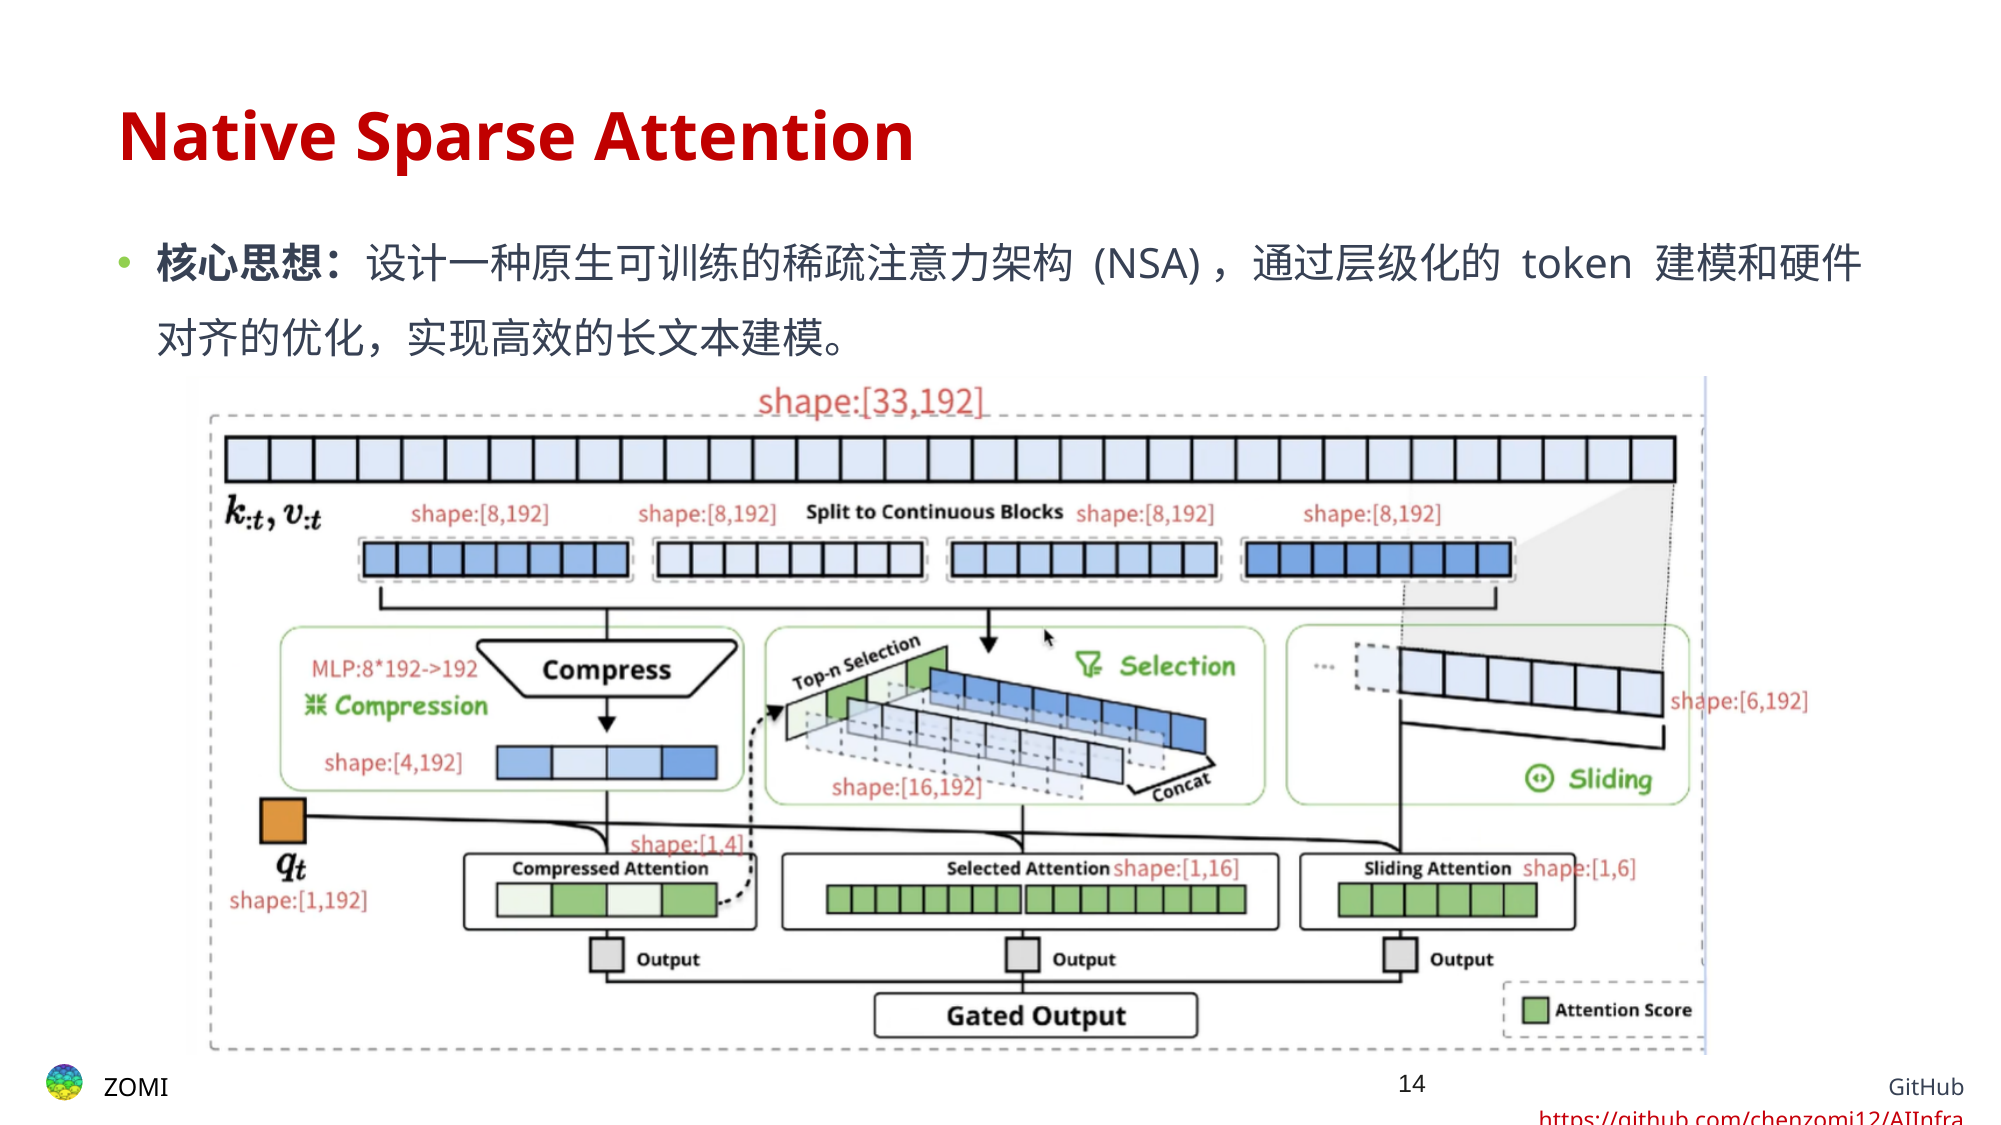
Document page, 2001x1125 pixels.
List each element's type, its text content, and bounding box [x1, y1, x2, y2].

picture [185, 375, 1815, 1055]
list 核心思想：设计一种原生可训练的稀疏注意力架构 (NSA)，通过层级化的 token 建模和硬件对齐的优化，实现高效的长文本建模。 [102, 204, 1901, 1043]
title Native Sparse Attention [102, 85, 1901, 183]
picture [47, 1065, 82, 1100]
